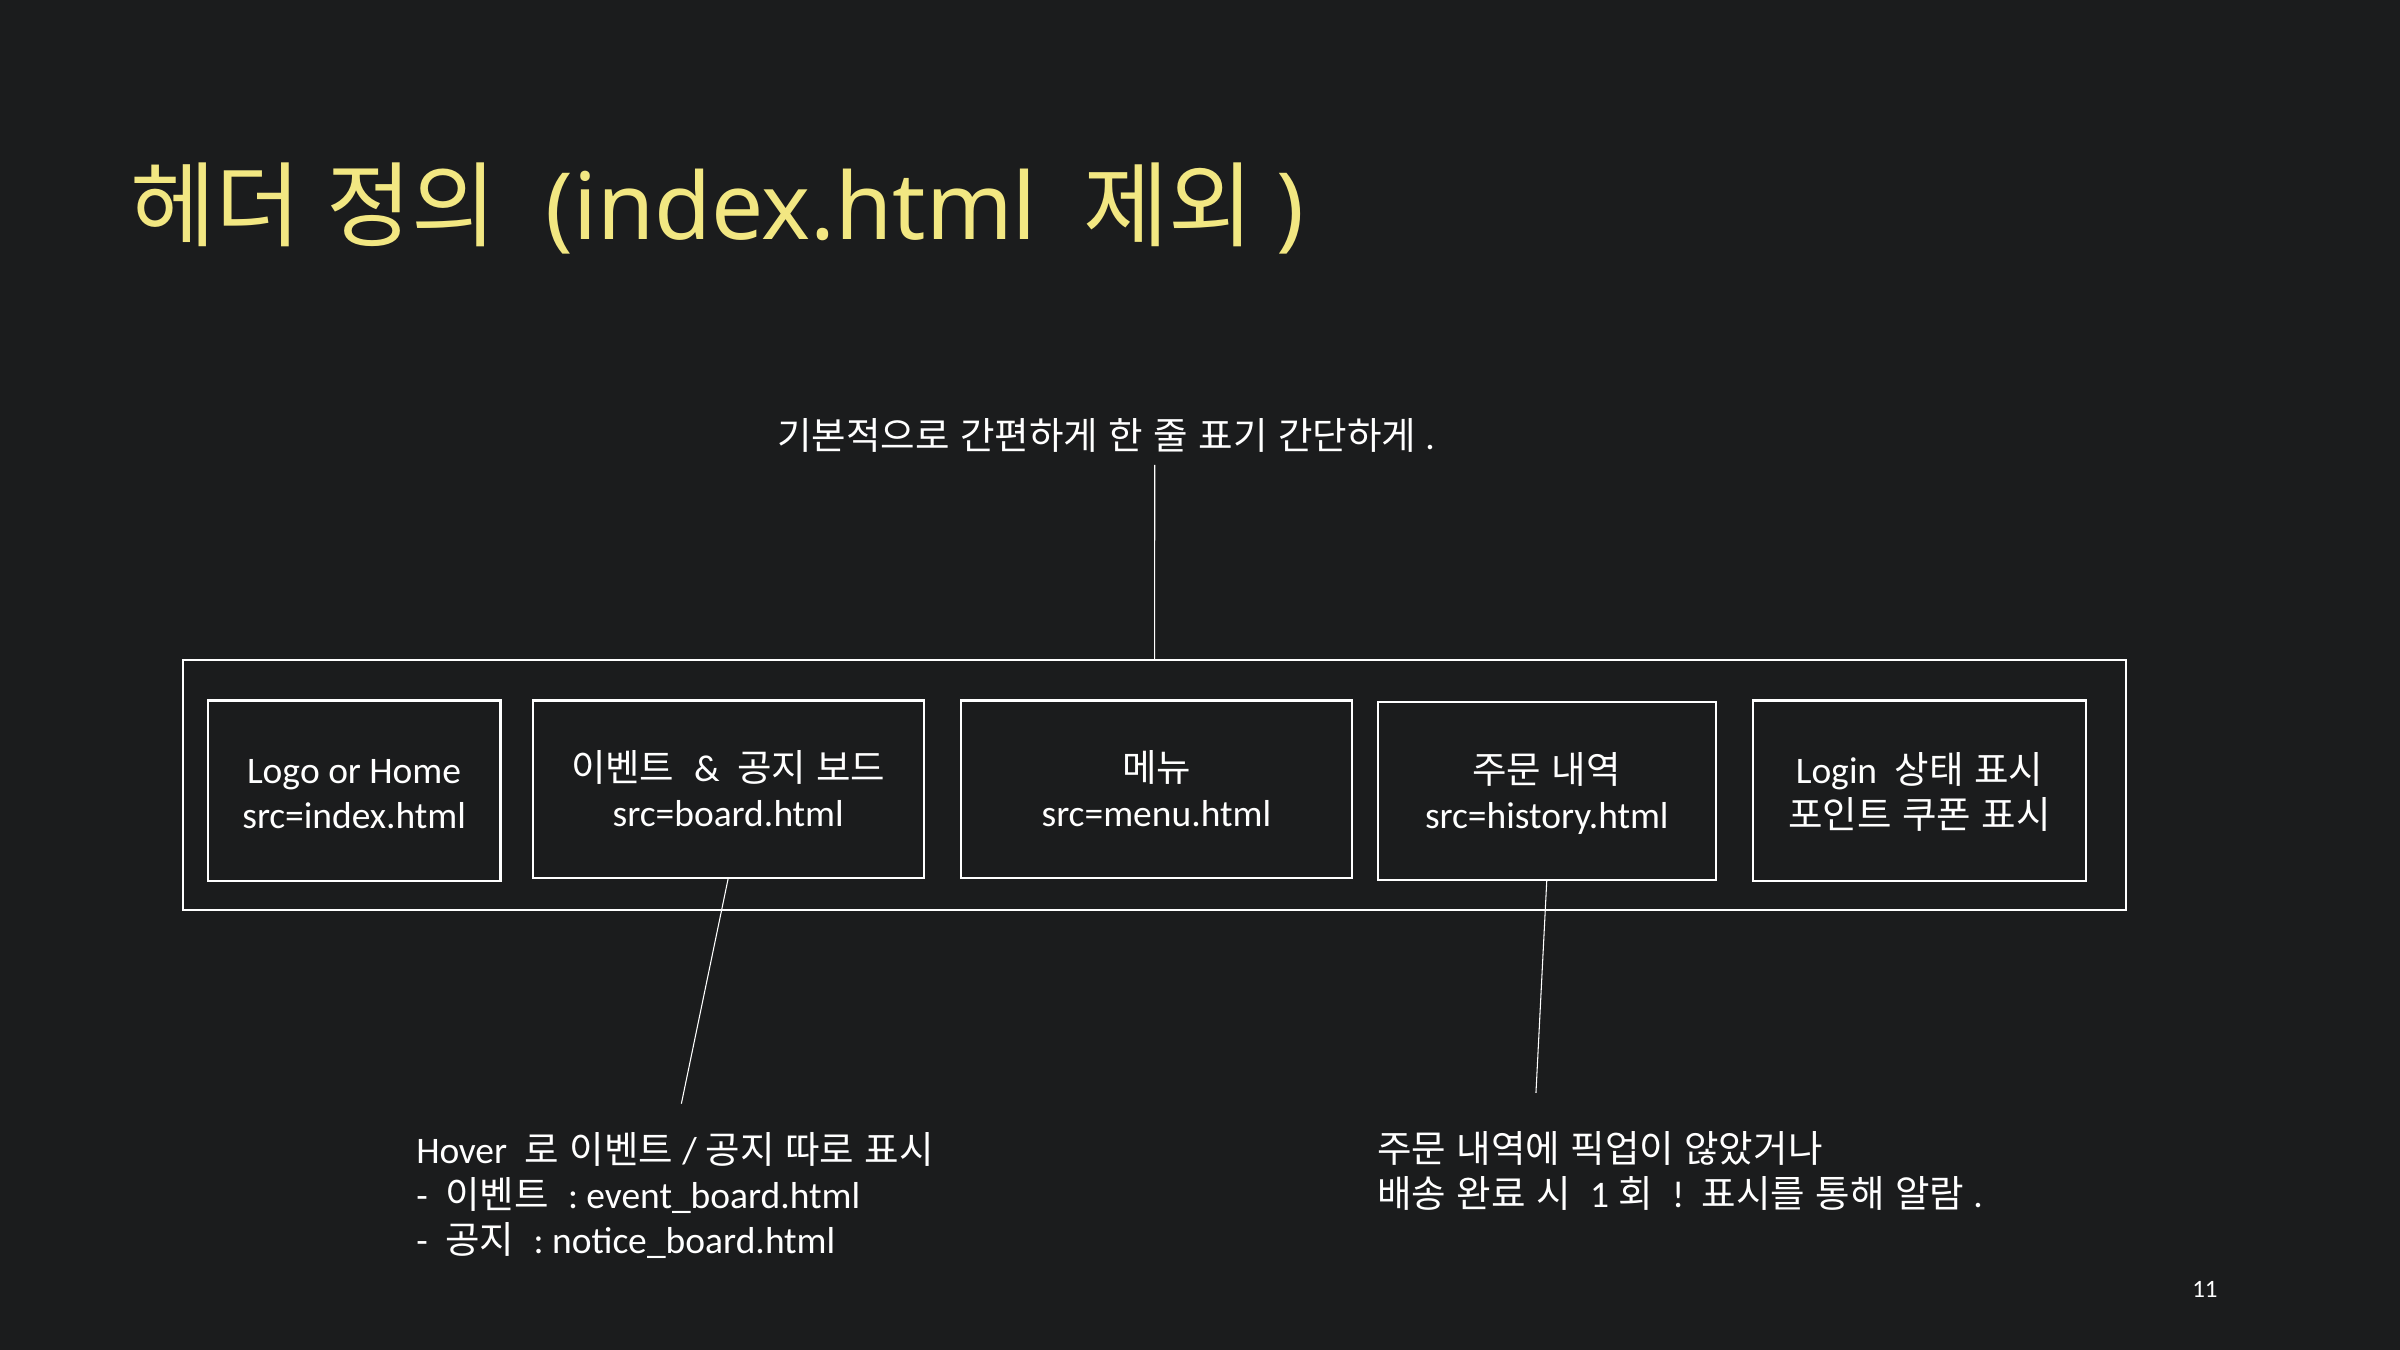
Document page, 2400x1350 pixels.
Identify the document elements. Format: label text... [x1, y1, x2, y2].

text_box 기본적으로 간편하게 한 줄 표기 간단하게. [762, 405, 1547, 465]
text_box [182, 659, 2127, 911]
text_box Login 상태 표시 포인트 쿠폰 표시 [1752, 699, 2087, 882]
text_box 주문 내역 src=history.html [1377, 701, 1717, 881]
text_box 메뉴 src=menu.html [960, 699, 1353, 879]
text_box 이벤트 & 공지 보드 src=board.html [532, 699, 925, 879]
text_box 헤더 정의 (index.html 제외) [130, 142, 1197, 259]
slide_number 11 [1820, 1251, 2233, 1324]
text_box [681, 877, 729, 1104]
text_box Logo or Home src=index.html [207, 699, 502, 882]
text_box 주문 내역에 픽업이 않았거나 배송 완료 시 1회 ! 표시를 통해 알람. [1362, 1117, 2114, 1223]
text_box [1535, 879, 1547, 1093]
text_box Hover 로 이벤트/공지 따로 표시 - 이벤트 : event_board.html - 공지 : notice_board.html [401, 1118, 962, 1269]
